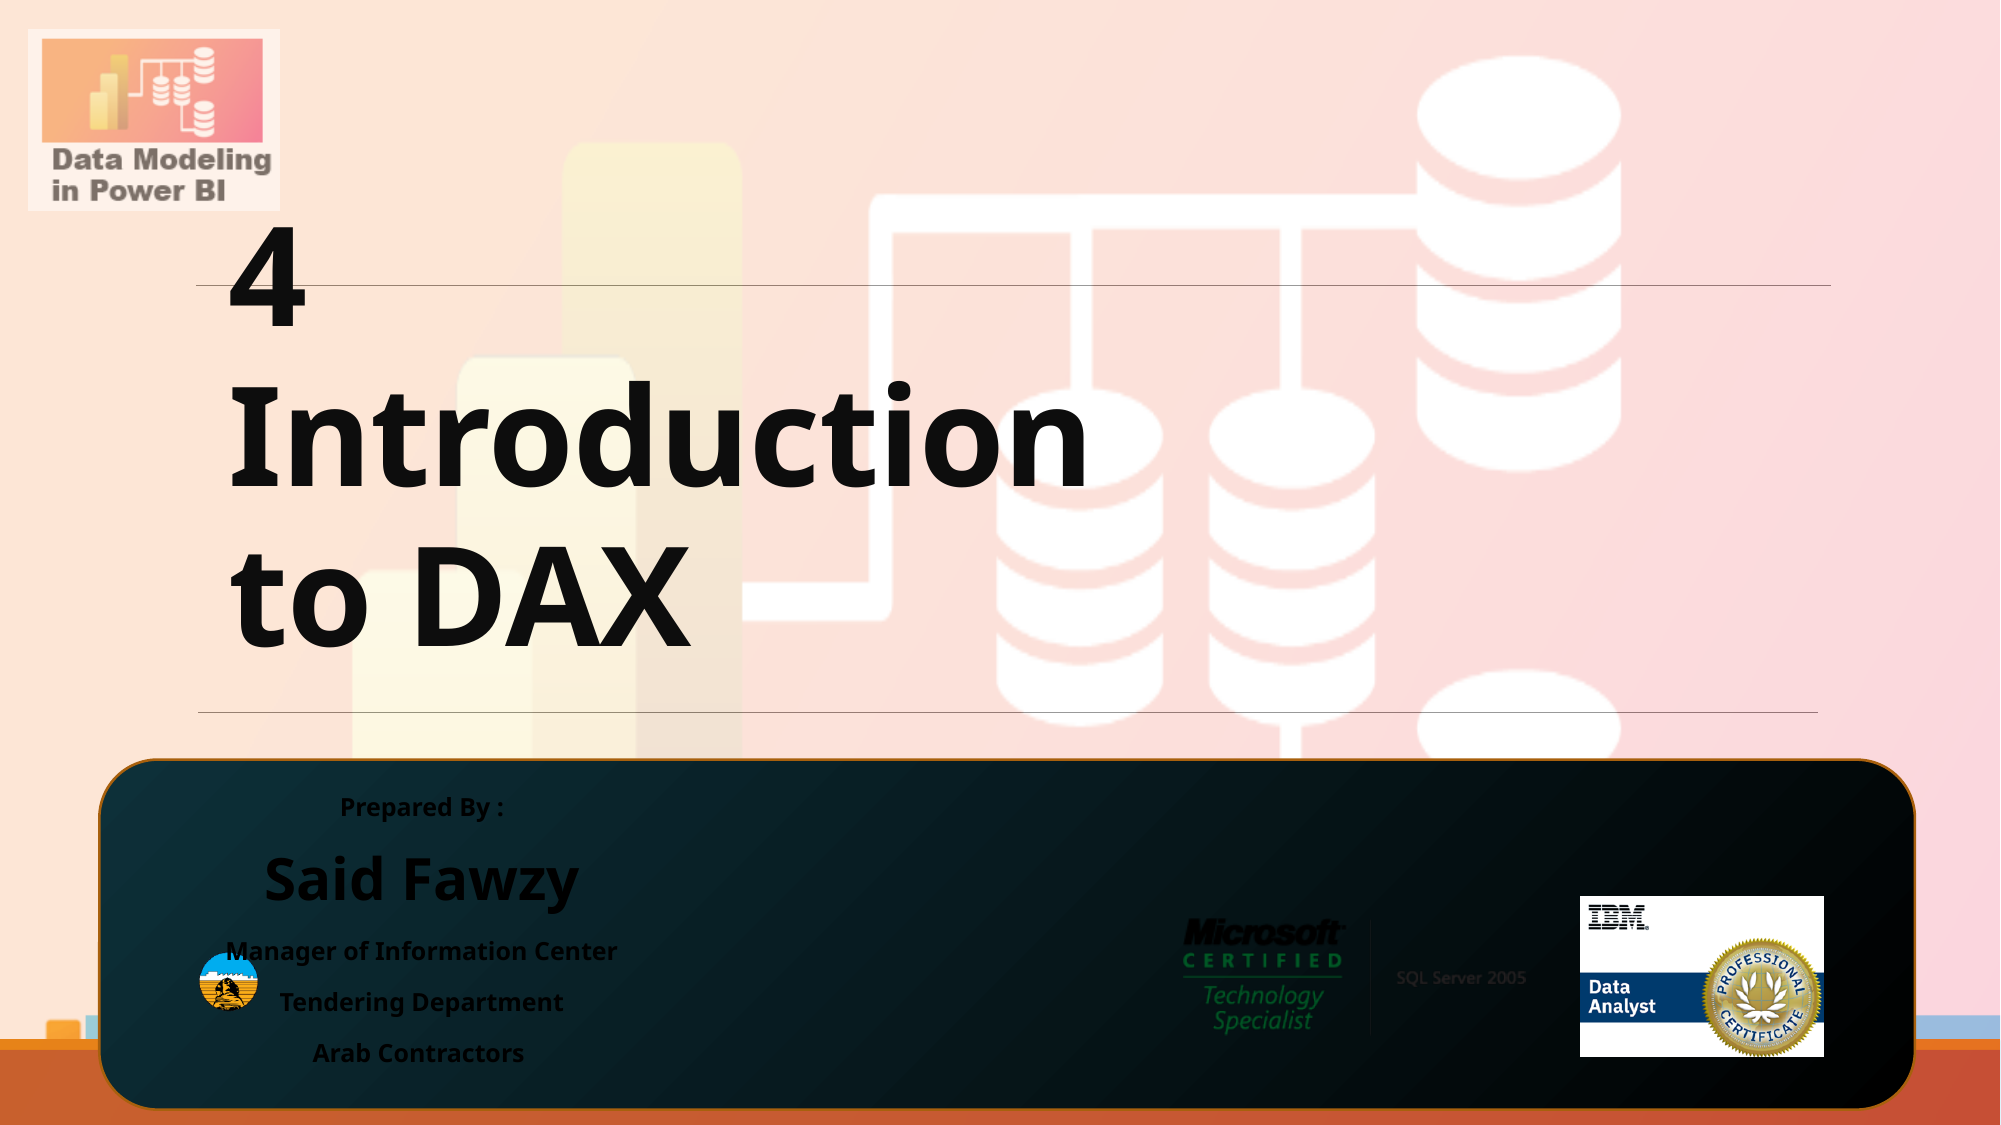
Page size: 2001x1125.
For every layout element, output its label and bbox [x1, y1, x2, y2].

picture [0, 0, 2001, 1125]
text_box [48, 759, 1916, 1111]
